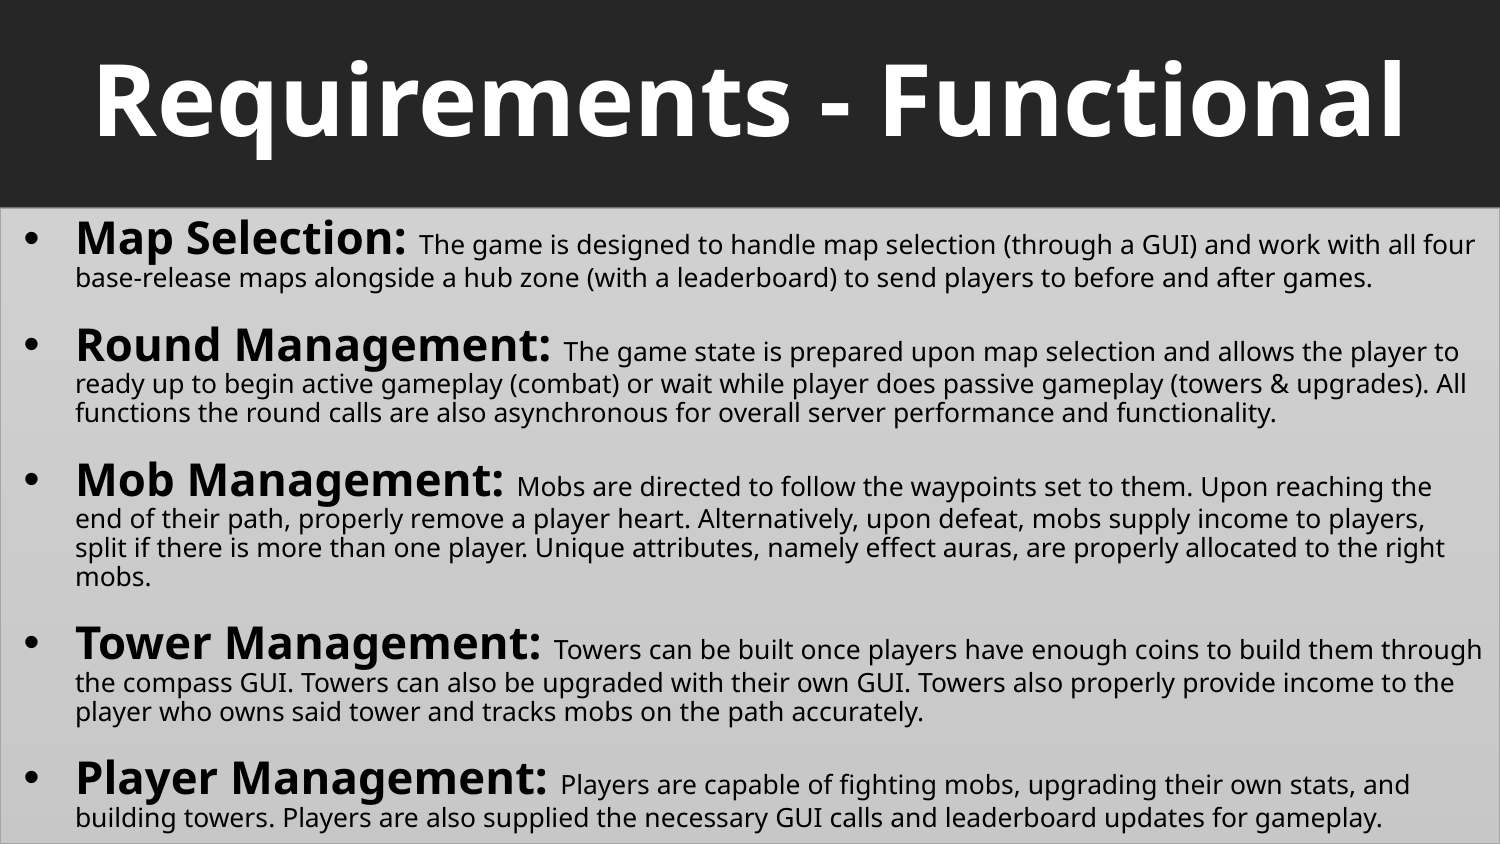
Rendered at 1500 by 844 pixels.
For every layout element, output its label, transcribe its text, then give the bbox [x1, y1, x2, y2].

title Requirements - Functional [0, 0, 1500, 208]
subtitle Map Selection: The game is designed to handle map selection (through a GUI) and work with all four base-release maps alongside a hub zone (with a leaderboard) to send players to before and after games. Round Management: The game state is prepared upon map selection and allows the player to ready up to begin active gameplay (combat) or wait while player does passive gameplay (towers & upgrades). All functions the round calls are also asynchronous for overall server performance and functionality. Mob Management: Mobs are directed to follow the waypoints set to them. Upon reaching the end of their path, properly remove a player heart. Alternatively, upon defeat, mobs supply income to players, split if there is more than one player. Unique attributes, namely effect auras, are properly allocated to the right mobs. Tower Management: Towers can be built once players have enough coins to build them through the compass GUI. Towers can also be upgraded with their own GUI. Towers also properly provide income to the player who owns said tower and tracks mobs on the path accurately. Player Management: Players are capable of fighting mobs, upgrading their own stats, and building towers. Players are also supplied the necessary GUI calls and leaderboard updates for gameplay. [0, 208, 1500, 844]
